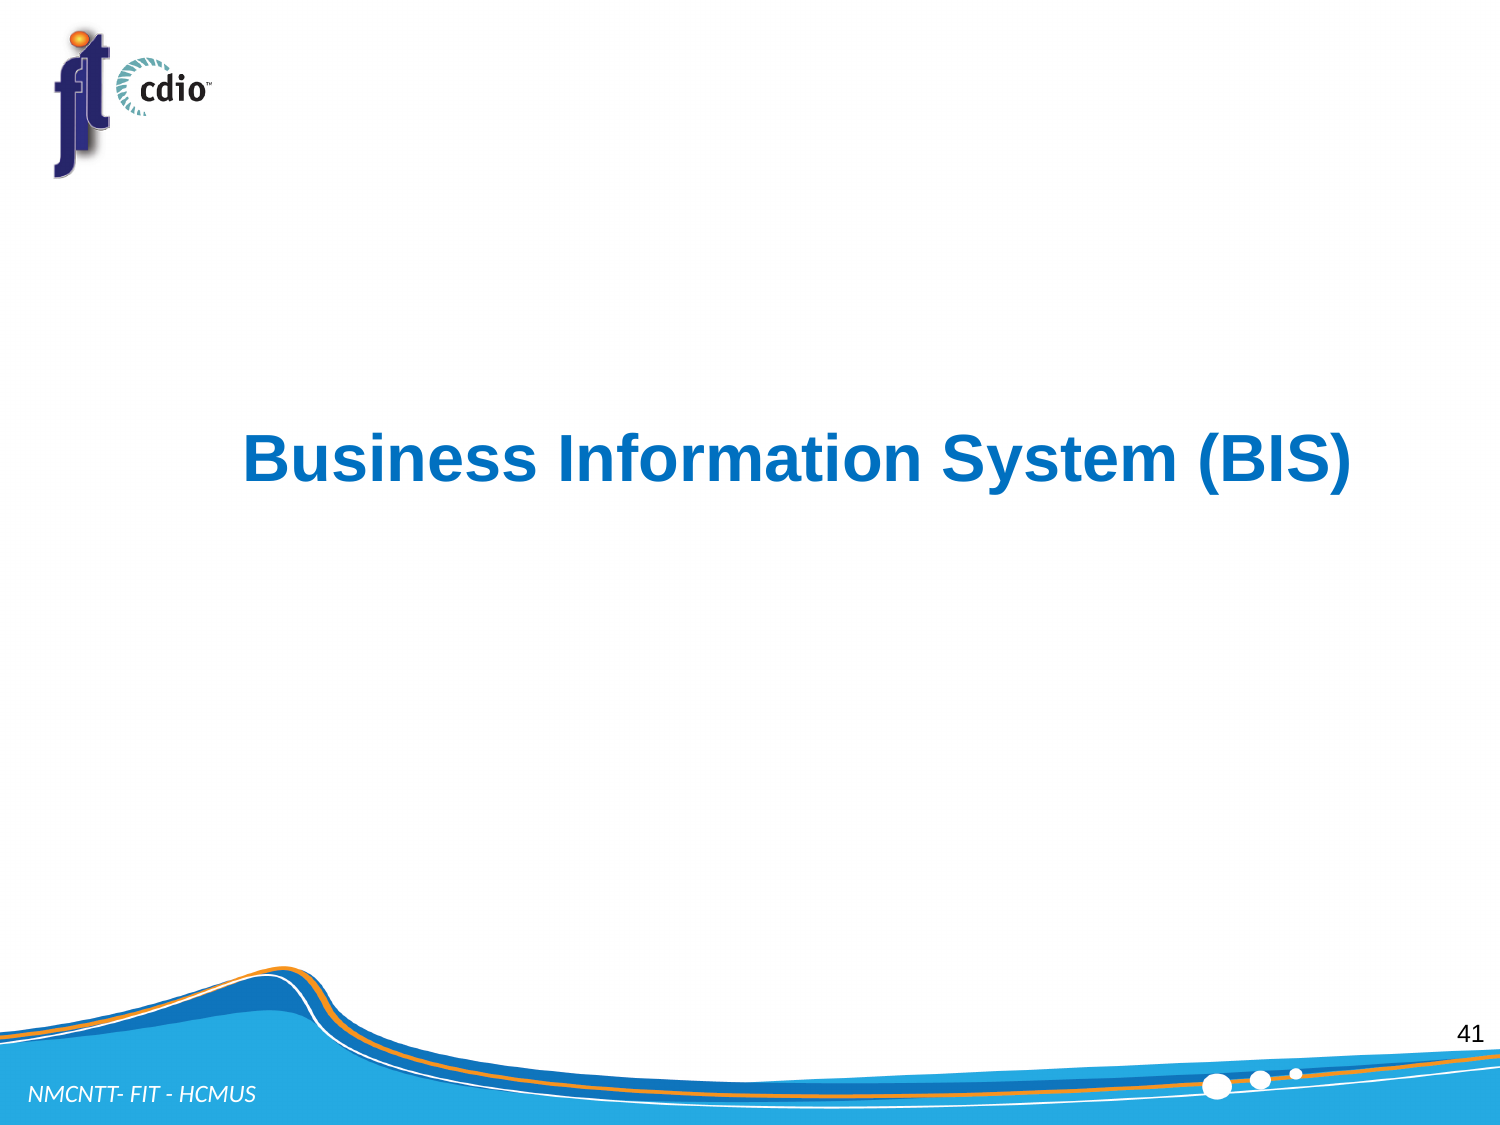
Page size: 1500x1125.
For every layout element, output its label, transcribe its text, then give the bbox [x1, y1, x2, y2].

picture [0, 0, 1500, 1125]
slide_number 41 [1149, 1002, 1500, 1063]
text_box NMCNTT- FIT - HCMUS [12, 1062, 488, 1123]
title Business Information System (BIS) [160, 375, 1437, 534]
